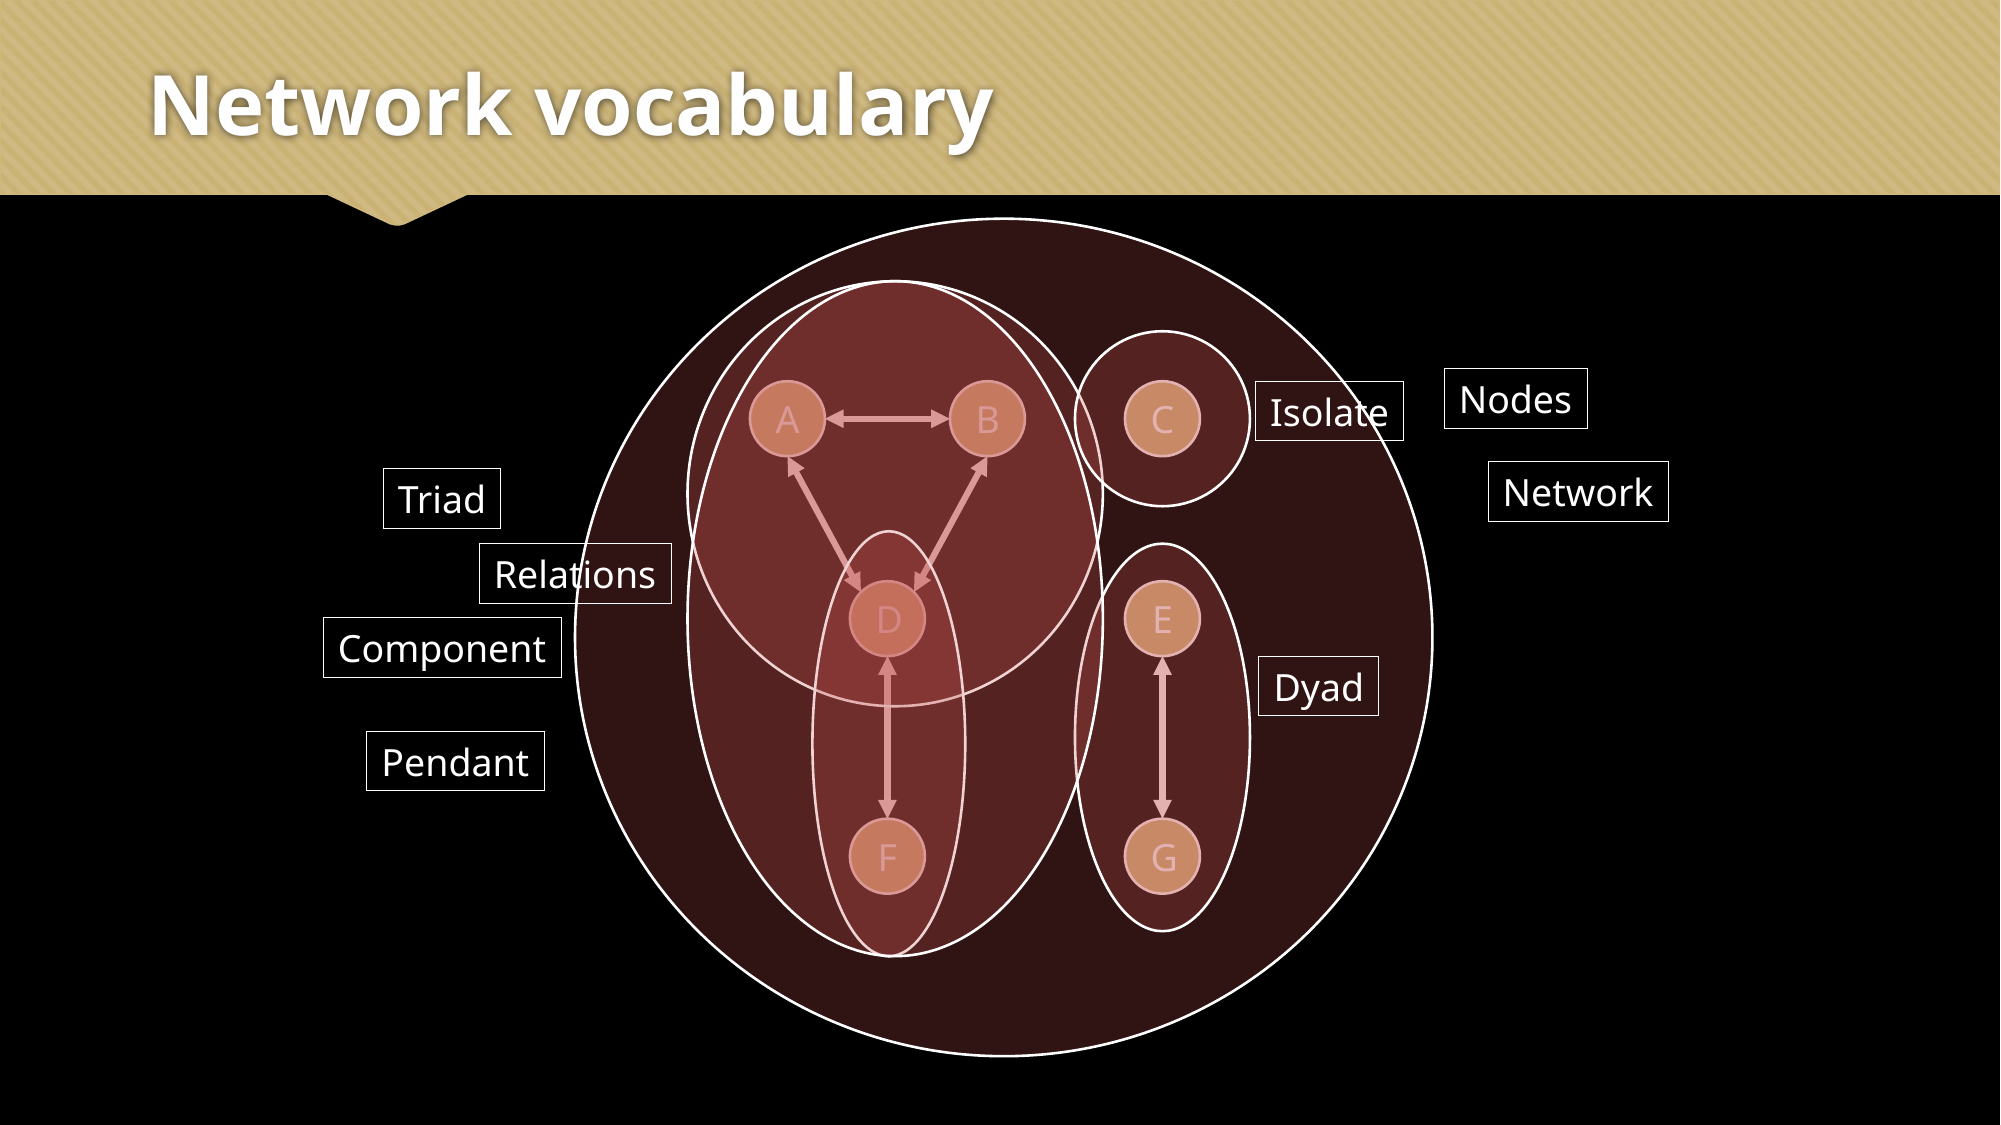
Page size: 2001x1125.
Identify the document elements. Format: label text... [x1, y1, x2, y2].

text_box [1104, 330, 1398, 507]
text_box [574, 218, 1663, 1057]
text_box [1104, 543, 1376, 932]
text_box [333, 280, 1104, 957]
title Network vocabulary [132, 0, 1868, 160]
